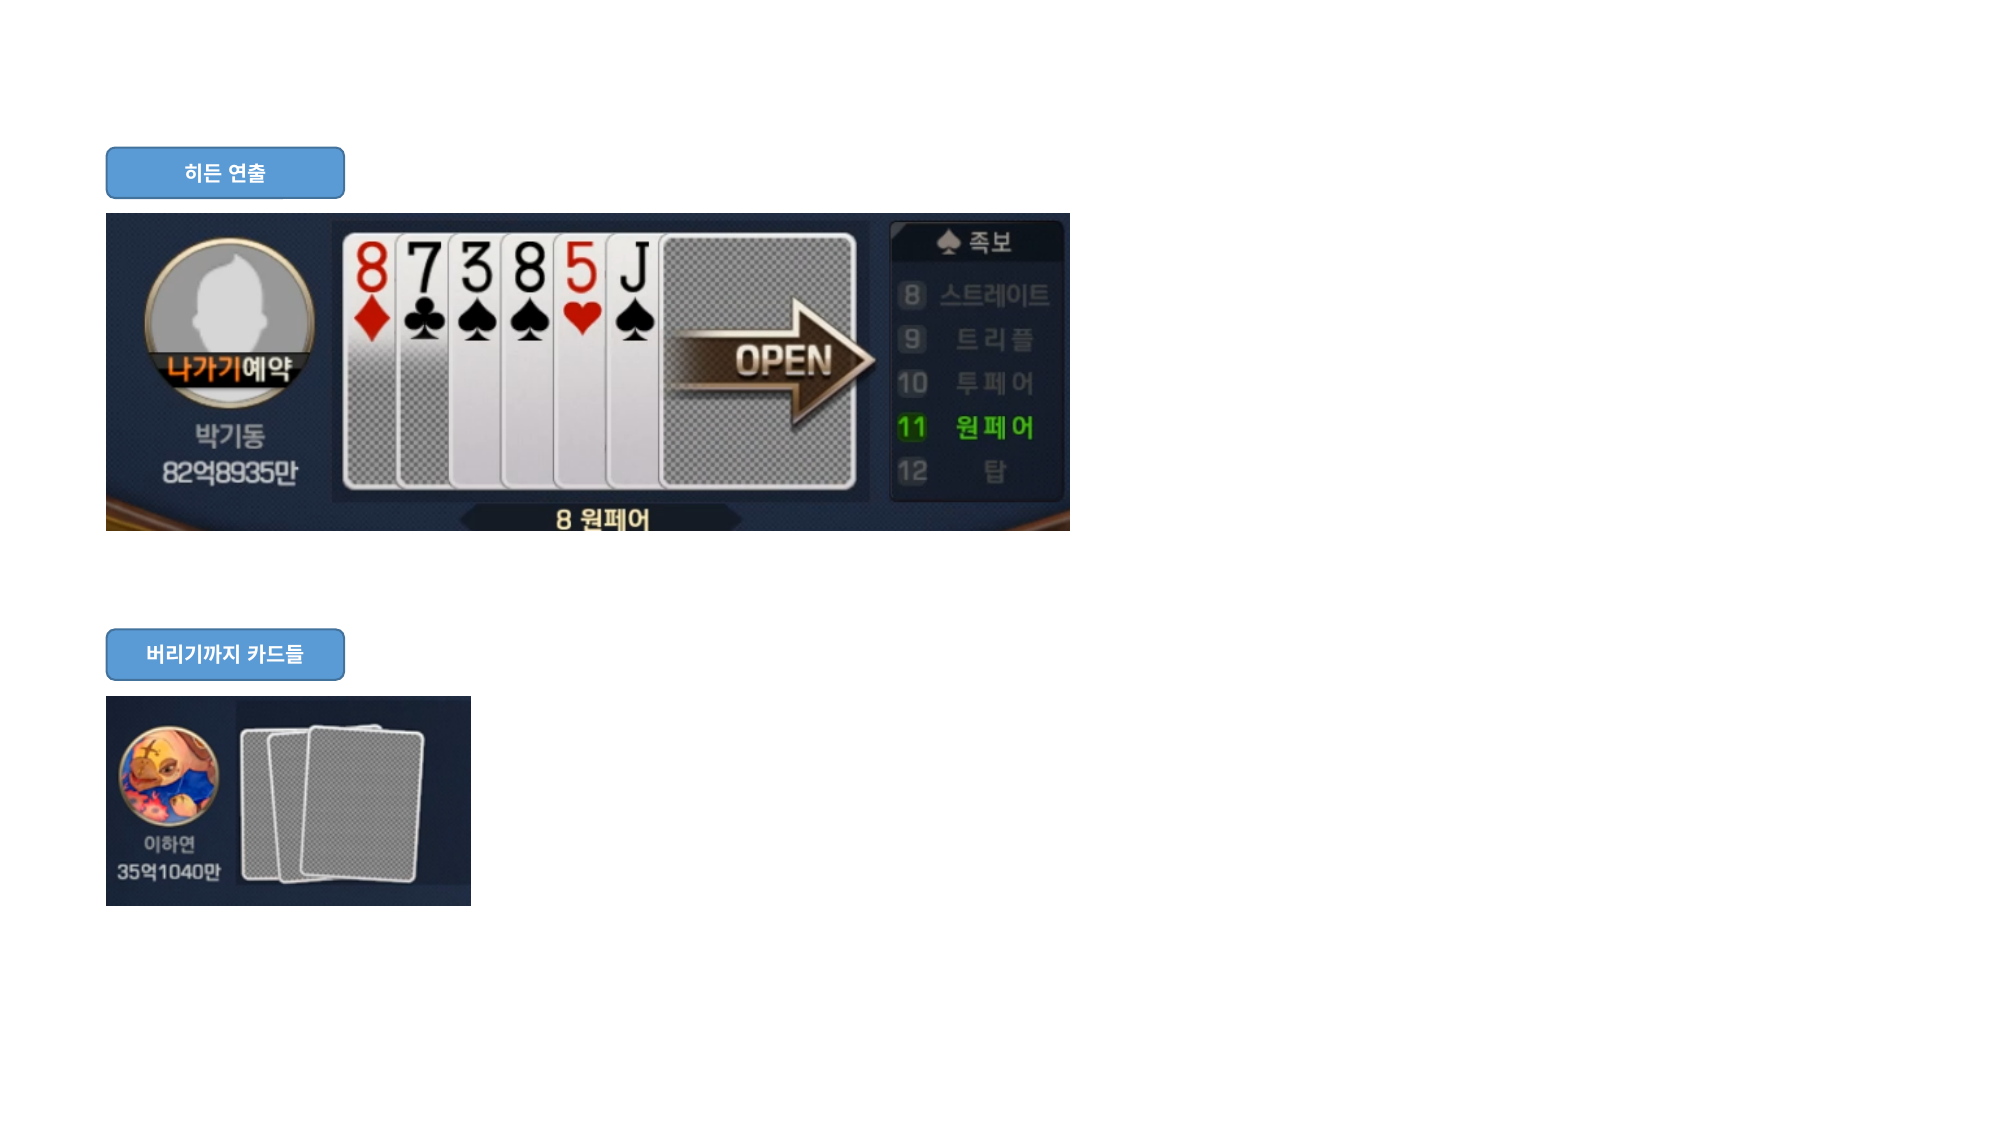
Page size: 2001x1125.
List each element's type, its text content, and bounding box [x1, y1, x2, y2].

picture [106, 696, 471, 906]
picture [106, 213, 1070, 531]
text_box 버리기까지 카드들 [105, 628, 346, 681]
text_box 히든 연출 [105, 146, 346, 200]
